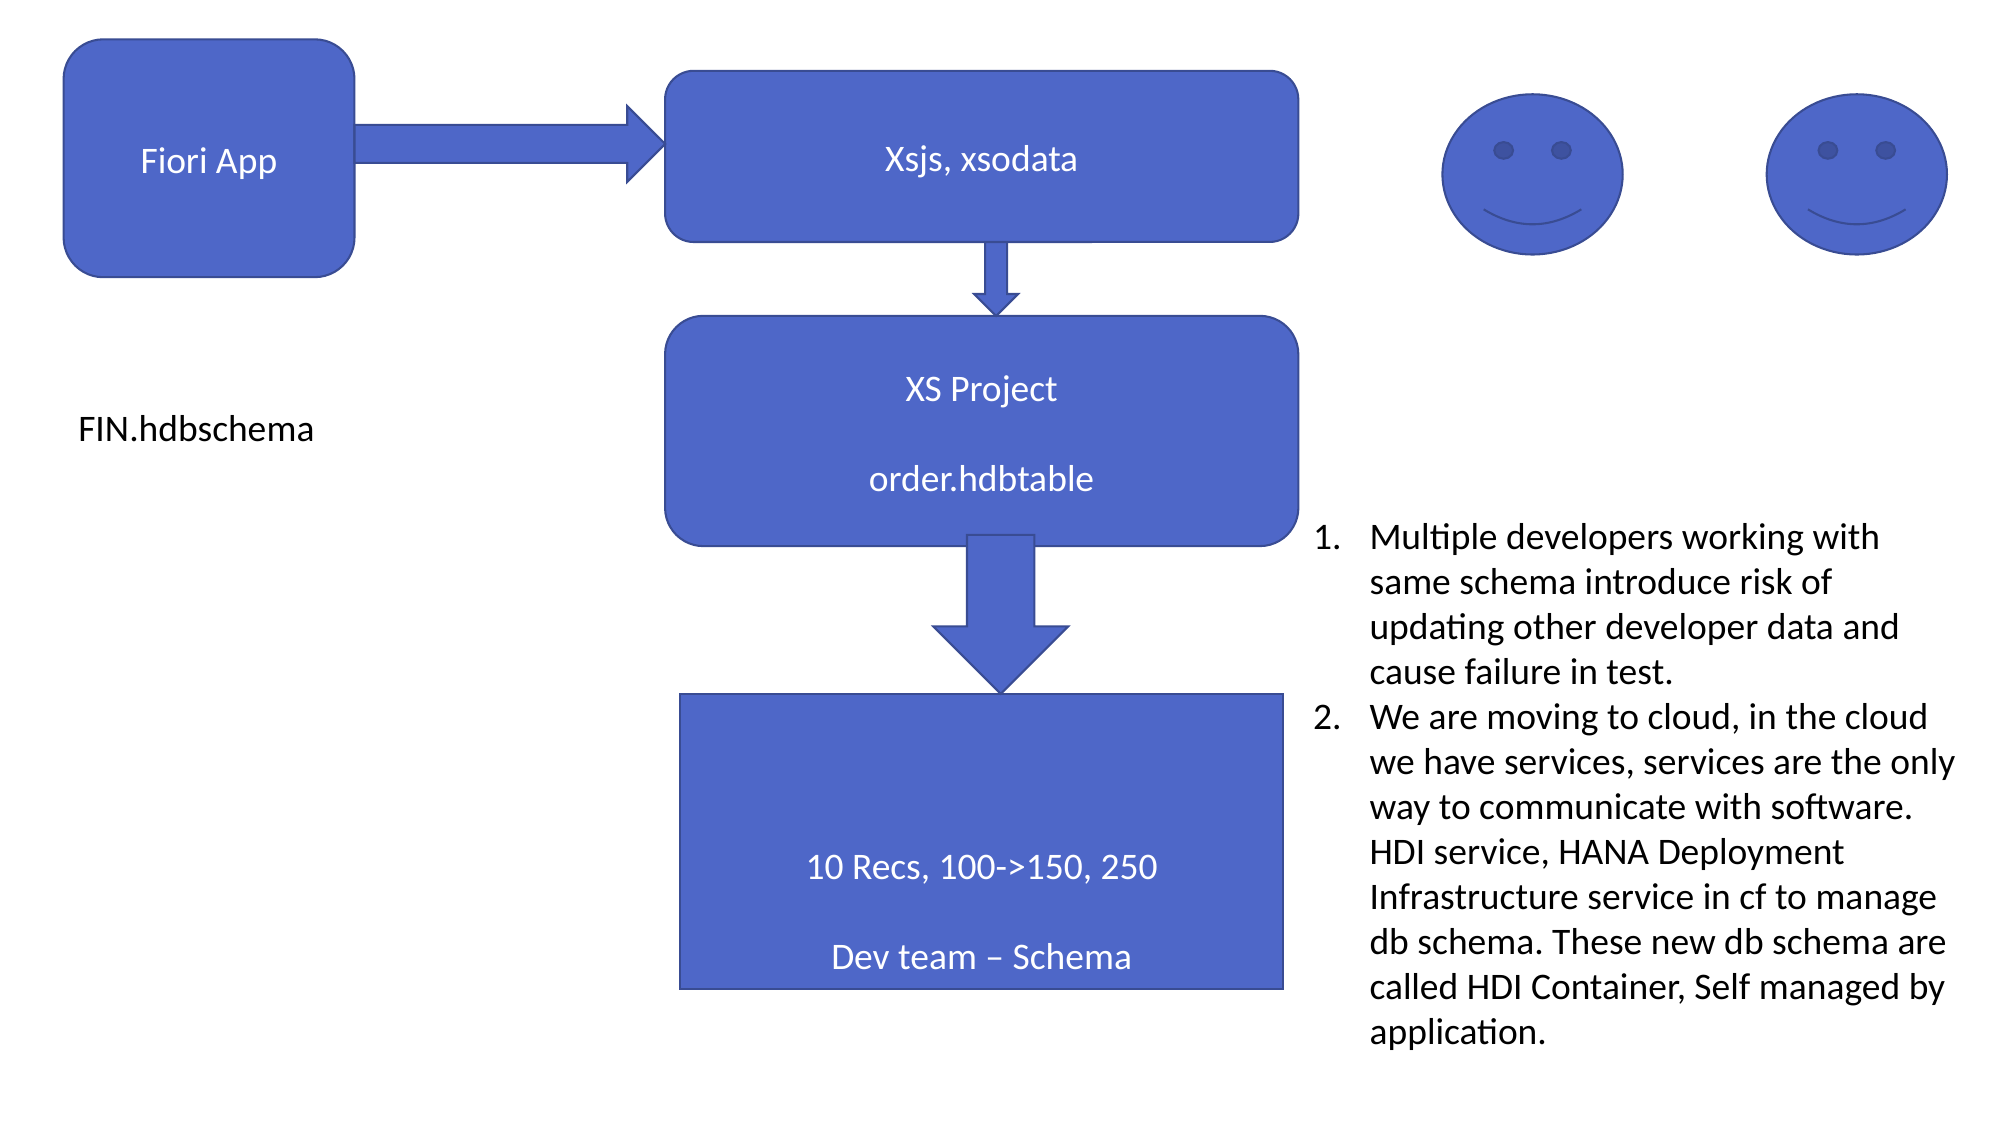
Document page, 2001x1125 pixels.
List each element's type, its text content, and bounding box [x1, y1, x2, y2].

text_box Multiple developers working with same schema introduce risk of updating other developer data and cause failure in test. We are moving to cloud, in the cloud we have services, services are the only way to communicate with software. HDI service, HANA Deployment Infrastructure service in cf to manage db schema. These new db schema are called HDI Container, Self managed by application. [1298, 504, 1979, 1060]
text_box Fiori App [62, 38, 356, 279]
text_box Xsjs, xsodata [664, 69, 1300, 244]
text_box [353, 103, 667, 185]
text_box [1765, 93, 1949, 256]
text_box XS Project order.hdbtable [664, 314, 1300, 548]
text_box [971, 241, 1021, 318]
text_box 10 Recs, 100->150, 250 Dev team – Schema [679, 693, 1284, 990]
text_box FIN.hdbschema [63, 396, 520, 457]
text_box [930, 533, 1071, 696]
text_box [1441, 93, 1624, 256]
